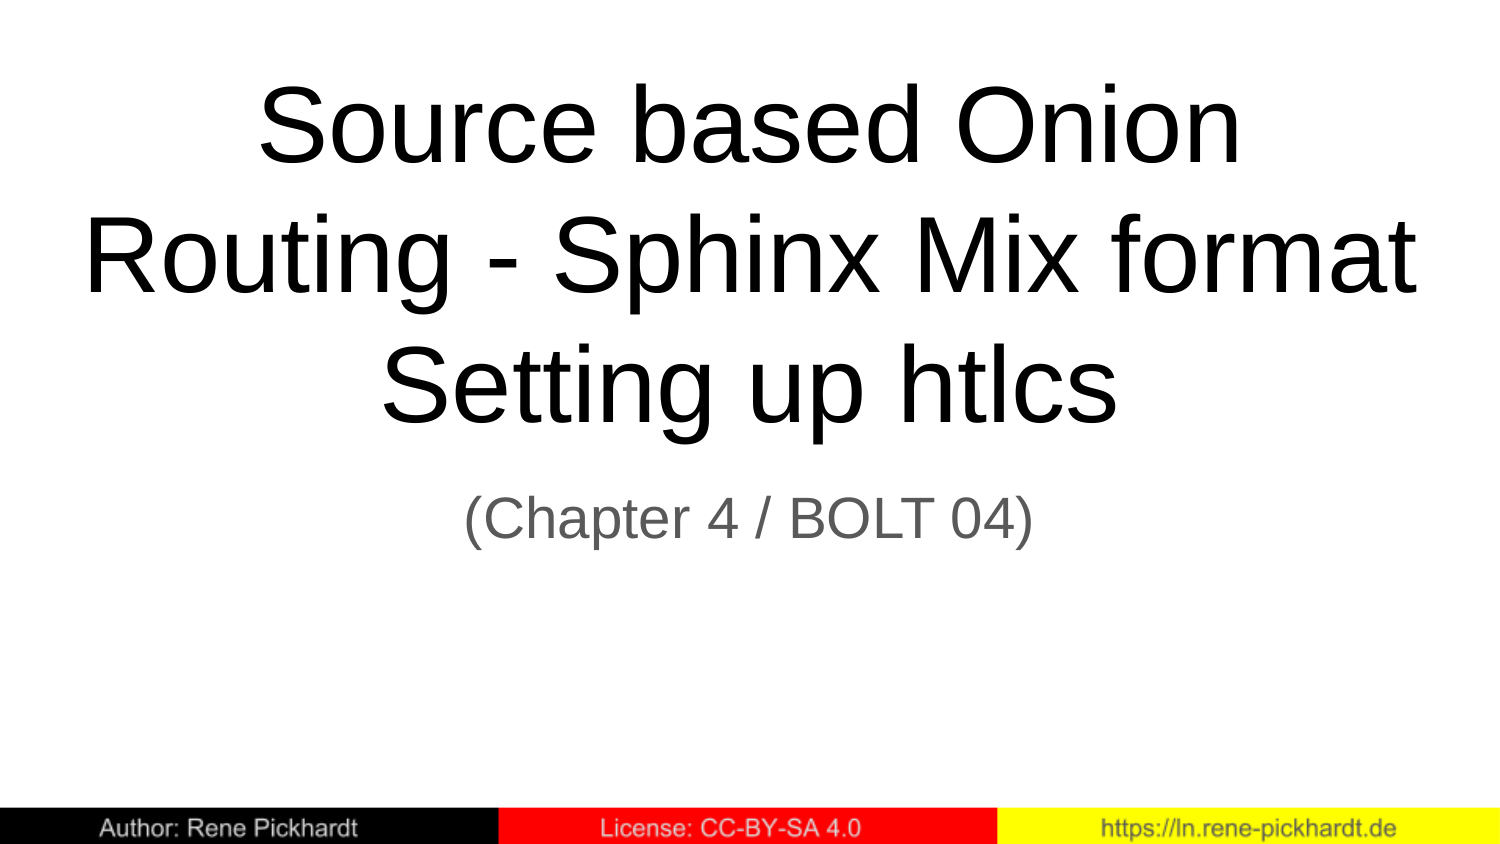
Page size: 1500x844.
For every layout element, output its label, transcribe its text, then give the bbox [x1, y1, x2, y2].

picture [0, 0, 1500, 844]
subtitle (Chapter 4 / BOLT 04) [51, 464, 1449, 595]
title Source based Onion Routing - Sphinx Mix format Setting up htlcs [51, 122, 1449, 459]
